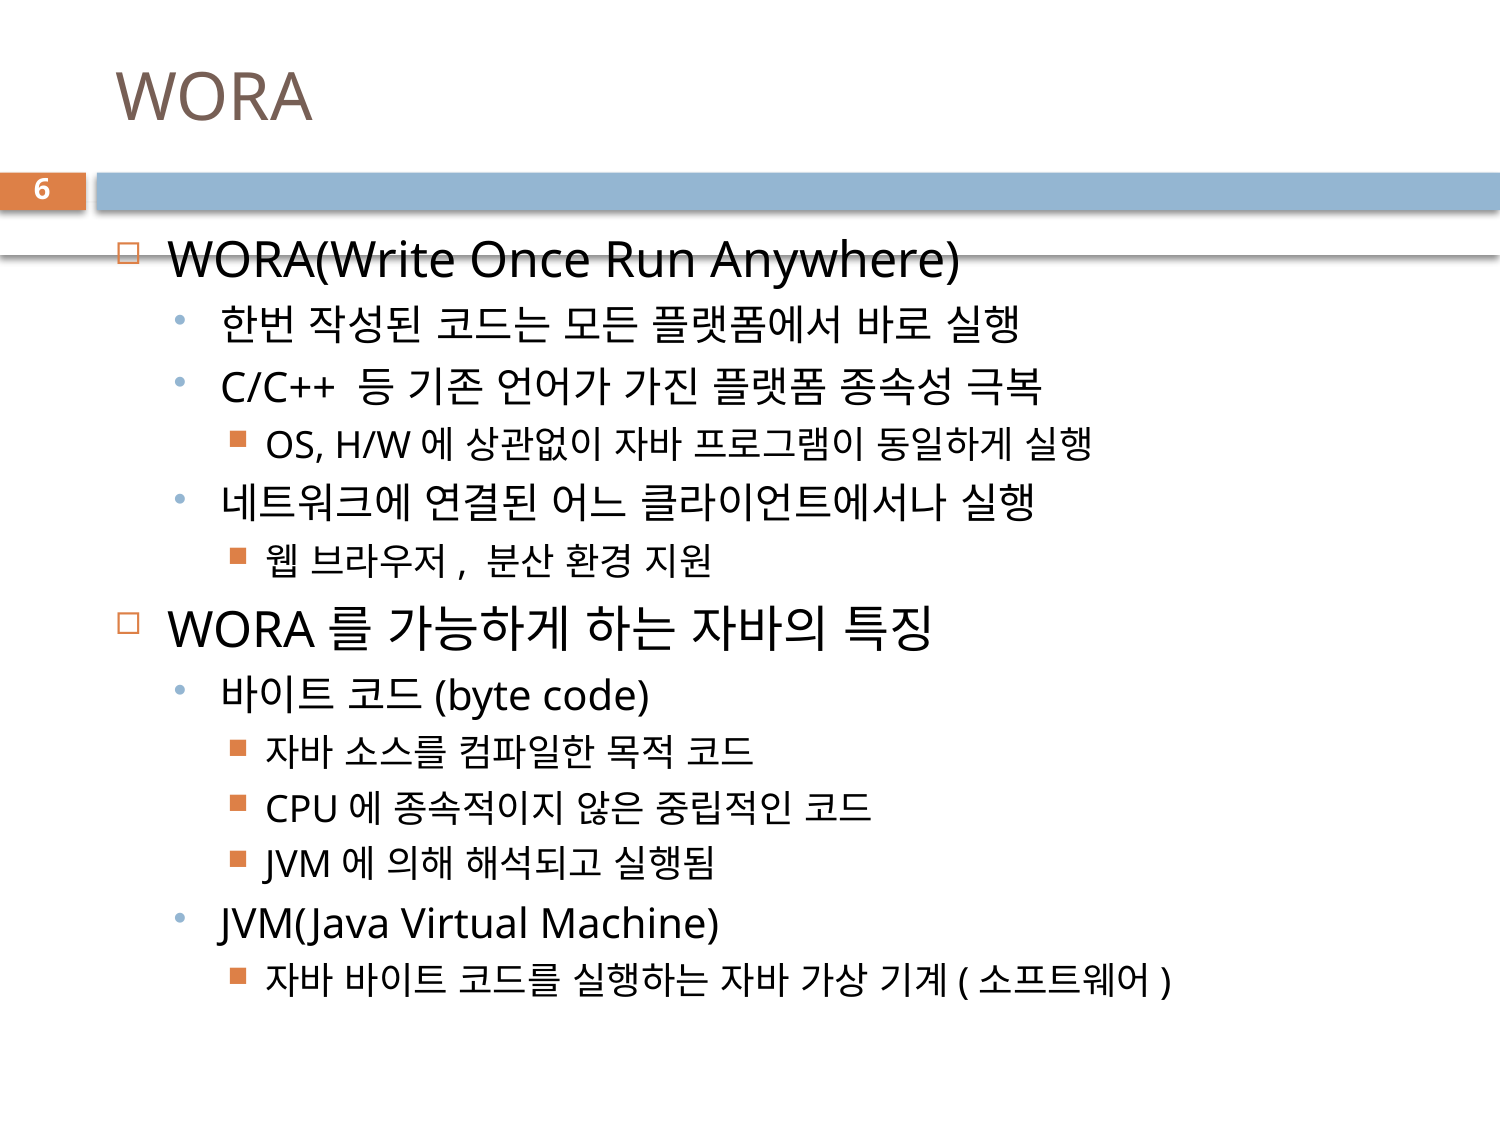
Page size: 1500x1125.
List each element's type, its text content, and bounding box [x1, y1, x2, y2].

title WORA [100, 37, 1438, 149]
slide_number 6 [0, 170, 87, 211]
list WORA(Write Once Run Anywhere) 한번 작성된 코드는 모든 플랫폼에서 바로 실행 C/C++ 등 기존 언어가 가진 플랫폼 종속성 극복 OS, H/W에 상관없이 자바 프로그램이 동일하게 실행 네트워크에 연결된 어느 클라이언트에서나 실행 웹 브라우저, 분산 환경 지원 WORA를 가능하게 하는 자바의 특징 바이트 코드(byte code) 자바 소스를 컴파일한 목적 코드 CPU에 종속적이지 않은 중립적인 코드 JVM에 의해 해석되고 실행됨 JVM(Java Virtual Machine) 자바 바이트 코드를 실행하는 자바 가상 기계(소프트웨어) [100, 219, 1438, 1047]
